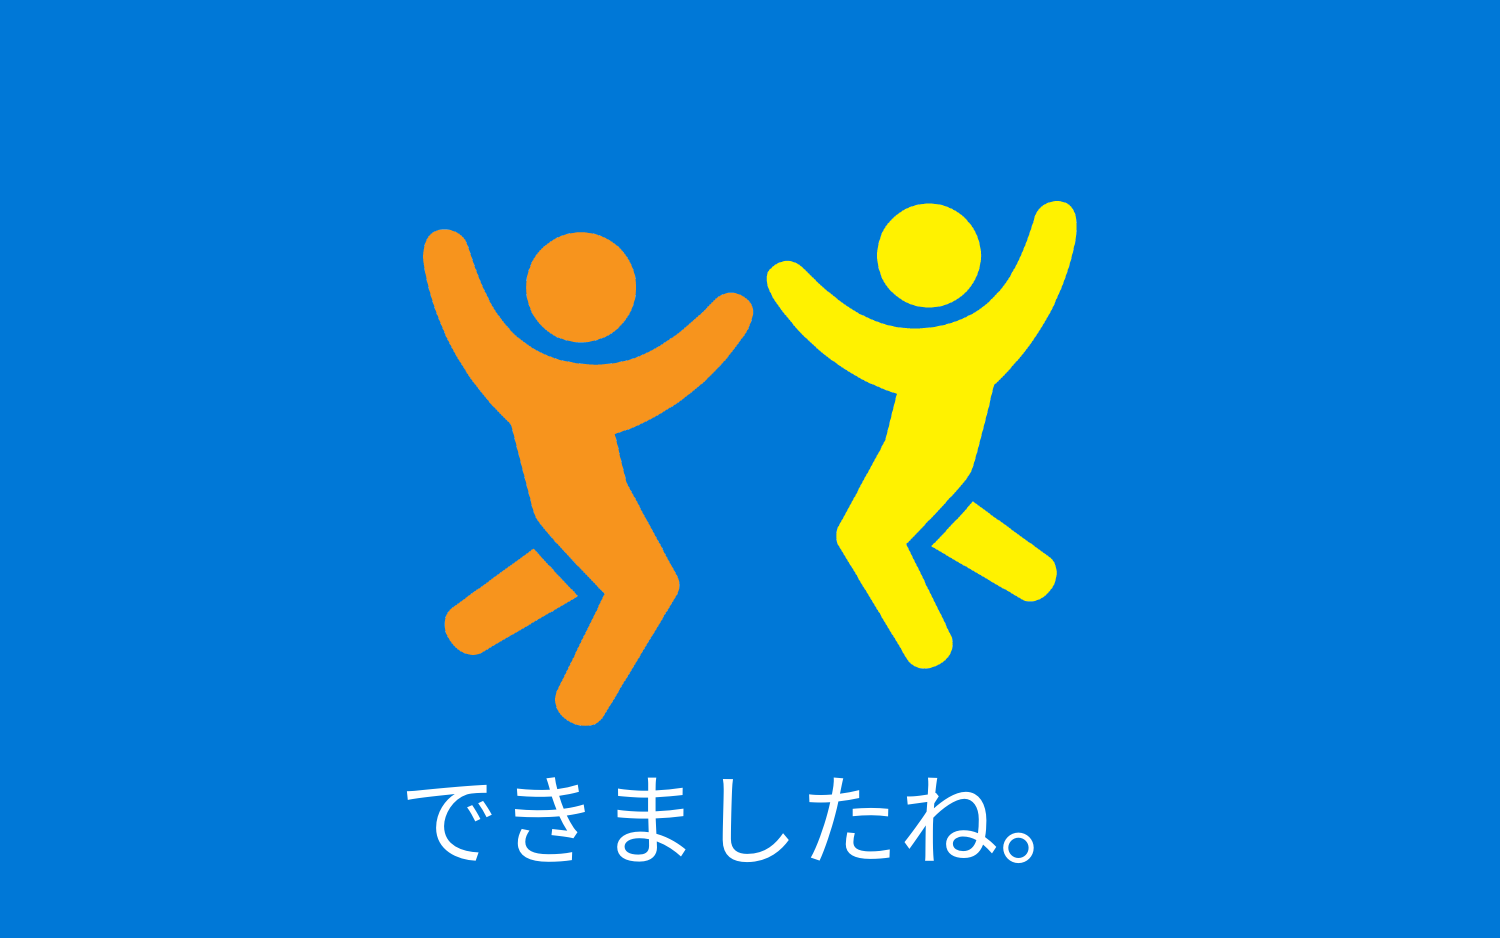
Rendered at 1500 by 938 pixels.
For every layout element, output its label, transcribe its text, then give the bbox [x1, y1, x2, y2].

picture [423, 201, 1077, 726]
text_box できましたね。 [218, 751, 1282, 938]
